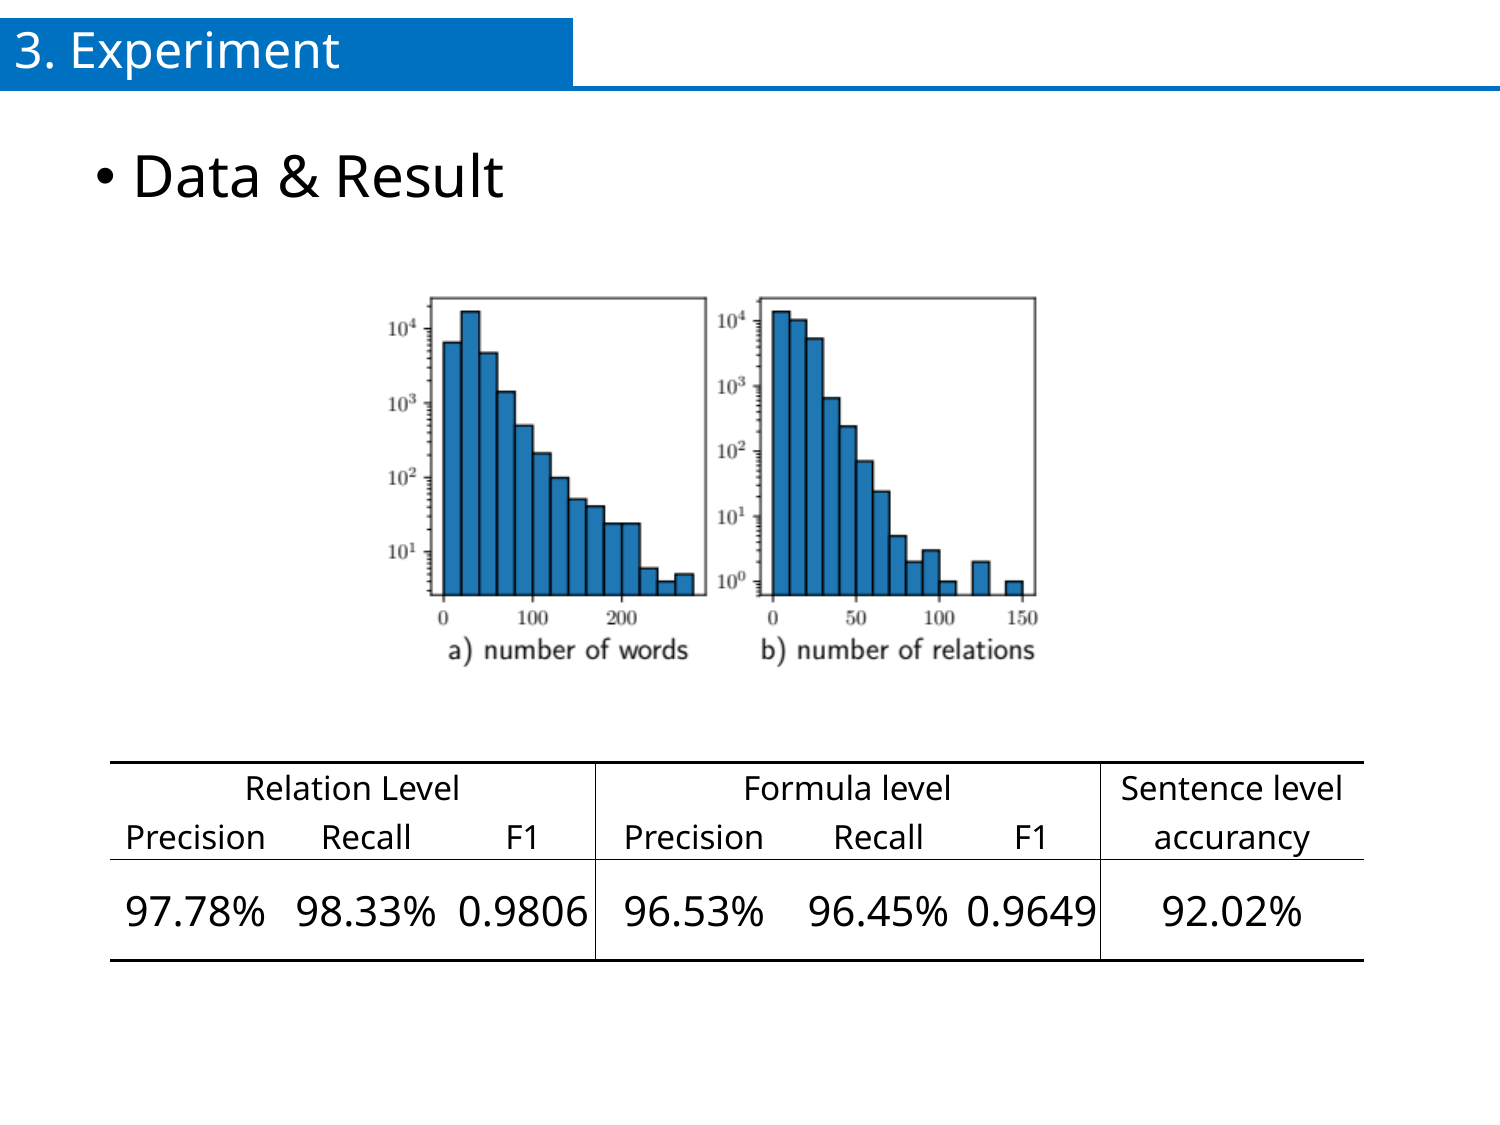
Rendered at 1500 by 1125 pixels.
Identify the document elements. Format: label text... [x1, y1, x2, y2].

table_cell F1 [452, 811, 595, 859]
table_header Sentence level [1101, 764, 1364, 811]
table_header Relation Level [110, 764, 595, 811]
table_cell 0.9806 [452, 860, 595, 959]
table_cell Recall [793, 811, 964, 859]
table_cell Precision [110, 811, 281, 859]
list Data & Result [80, 139, 1395, 1046]
table_cell 92.02% [1101, 860, 1364, 959]
picture [374, 281, 1042, 678]
table_cell Precision [596, 811, 793, 859]
table_cell 97.78% [110, 860, 281, 959]
table_cell 0.9649 [964, 860, 1100, 959]
table_cell accurancy [1101, 811, 1364, 859]
list 3. Experiment [0, 18, 573, 87]
table_cell 96.53% [596, 860, 793, 959]
table_cell 96.45% [793, 860, 964, 959]
table_cell Recall [281, 811, 452, 859]
table_header Formula level [596, 764, 1100, 811]
table_cell F1 [964, 811, 1100, 859]
table_cell 98.33% [281, 860, 452, 959]
